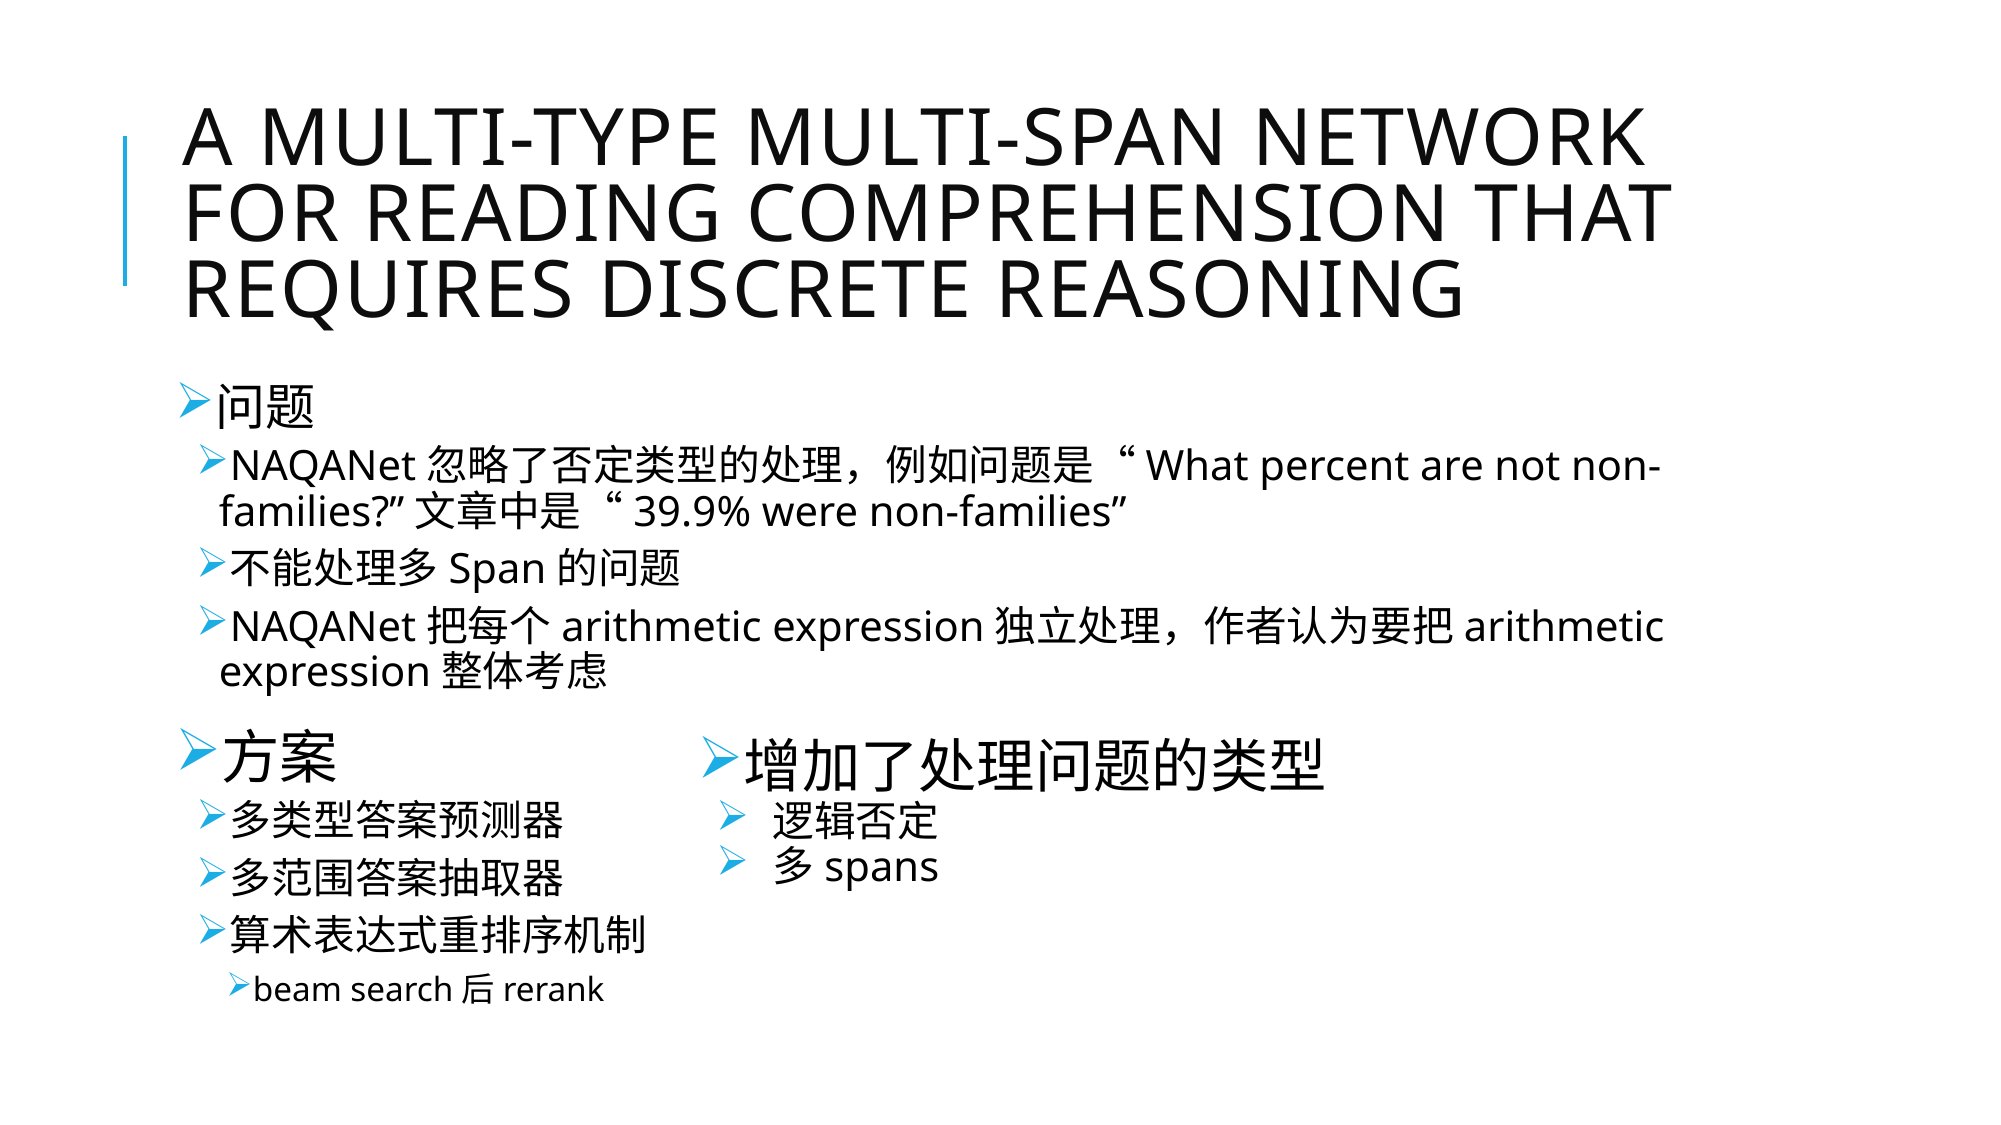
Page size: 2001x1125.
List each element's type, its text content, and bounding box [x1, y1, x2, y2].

text_box 增加了处理问题的类型 逻辑否定 多spans [682, 729, 1683, 898]
list 问题 NAQANet忽略了否定类型的处理，例如问题是“What percent are not non-families?”文章中是“39.9% were non-families” 不能处理多Span的问题 NAQANet把每个arithmetic expression独立处理，作者认为要把arithmetic expression整体考虑 方案 多类型答案预测器 多范围答案抽取器 算术表达式重排序机制 beam search后rerank [168, 375, 1763, 1035]
title A Multi-Type Multi-Span Network for Reading Comprehension that Requires Discrete Reasoning [168, 96, 1763, 342]
